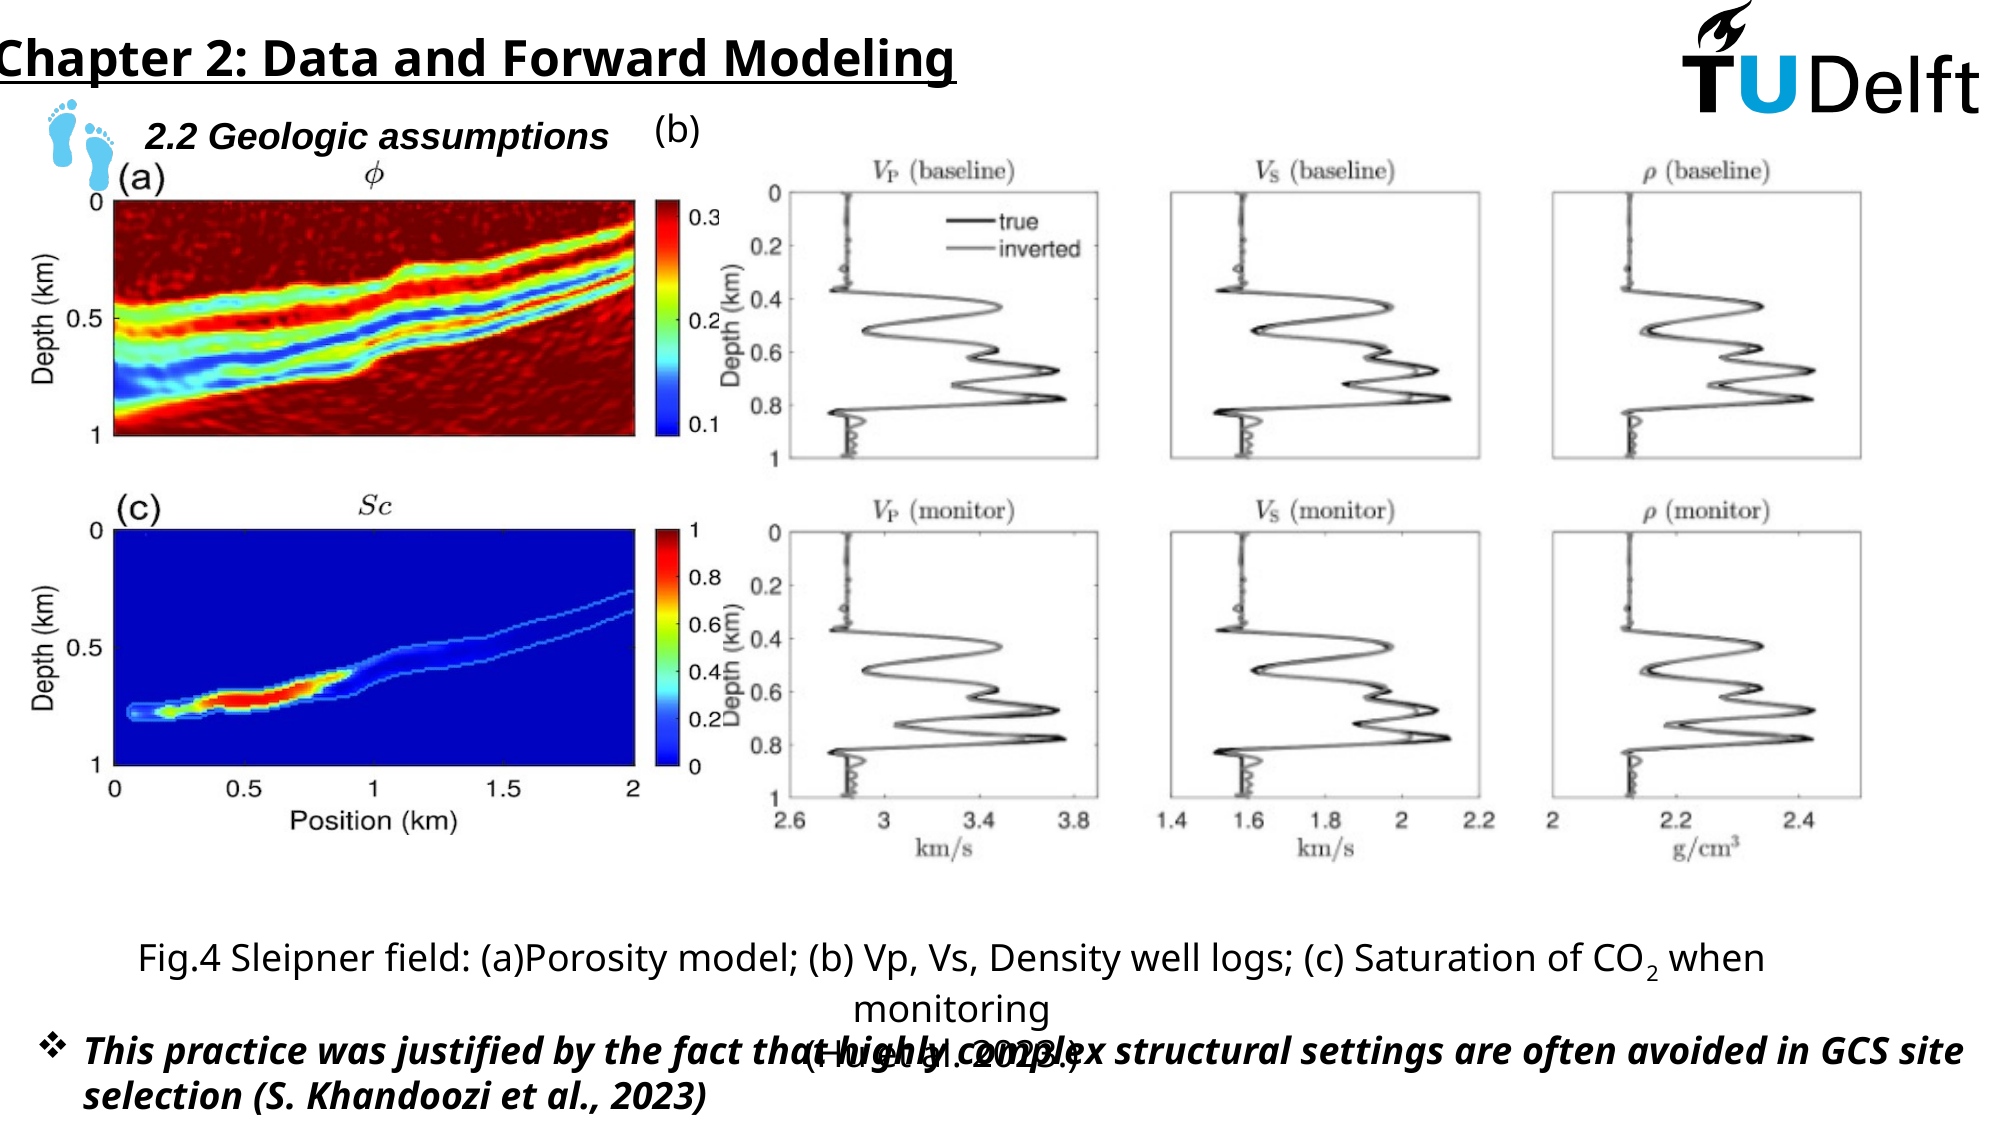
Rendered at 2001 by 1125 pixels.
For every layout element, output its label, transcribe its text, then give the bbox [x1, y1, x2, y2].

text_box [29, 96, 1864, 1034]
text_box Chapter 2: Data and Forward Modeling [0, 19, 972, 95]
text_box This practice was justified by the fact that highly complex structural settings are often avoided in GCS site selection (S. Khandoozi et al., 2023) [21, 1020, 2000, 1125]
picture [1648, 0, 2000, 146]
picture [29, 94, 131, 196]
